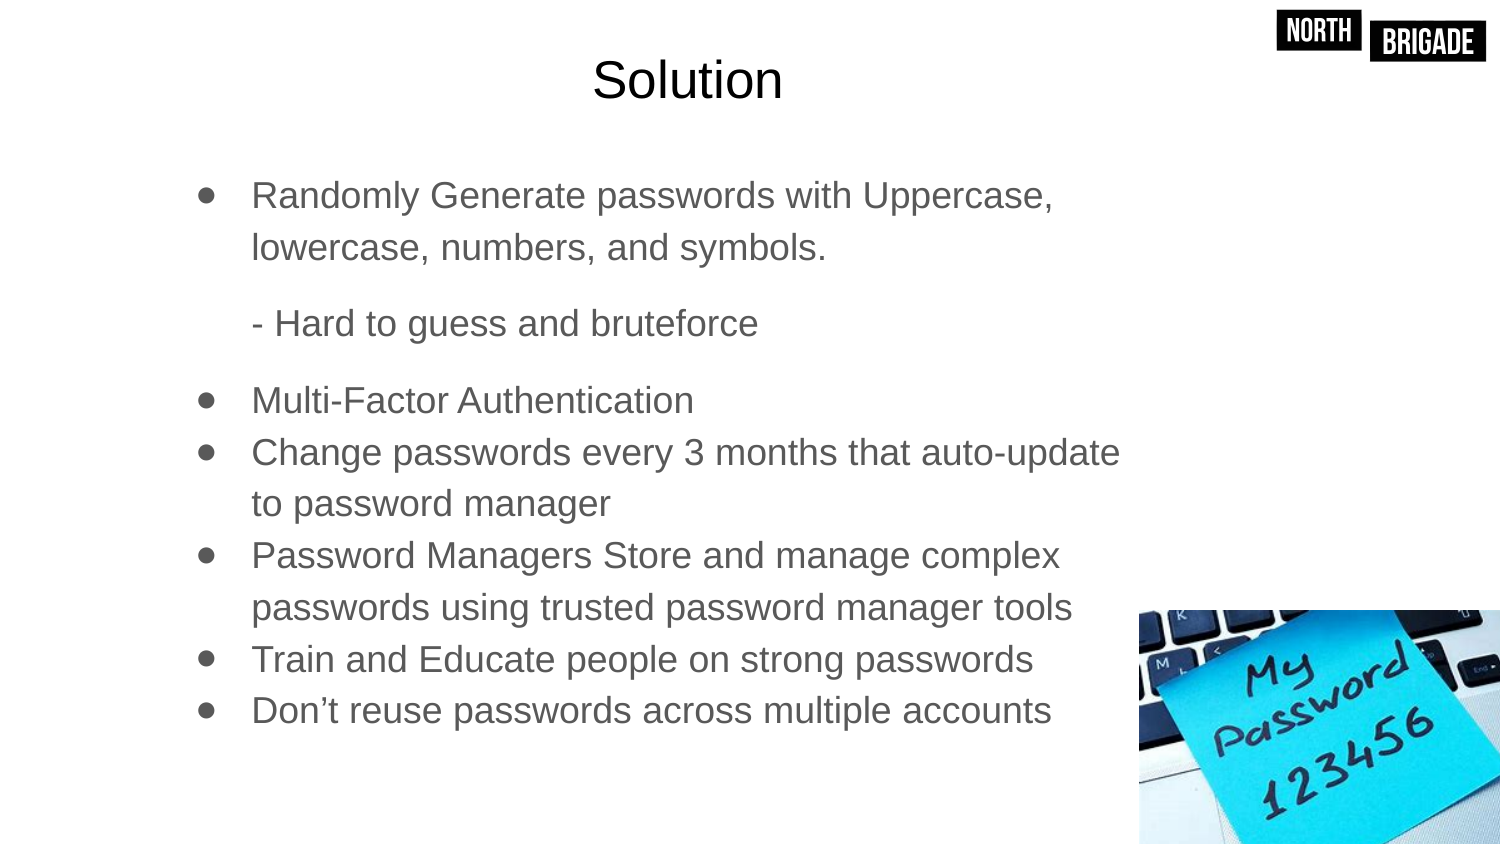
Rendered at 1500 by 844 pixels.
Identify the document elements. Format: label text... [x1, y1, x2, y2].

picture [1139, 610, 1500, 844]
picture [1264, 0, 1500, 75]
list Randomly Generate passwords with Uppercase, lowercase, numbers, and symbols. - Hard to guess and bruteforce Multi-Factor Authentication Change passwords every 3 months that auto-update to password manager Password Managers Store and manage complex passwords using trusted password manager tools Train and Educate people on strong passwords Don’t reuse passwords across multiple accounts [161, 149, 1178, 821]
title Solution [577, 31, 1292, 125]
